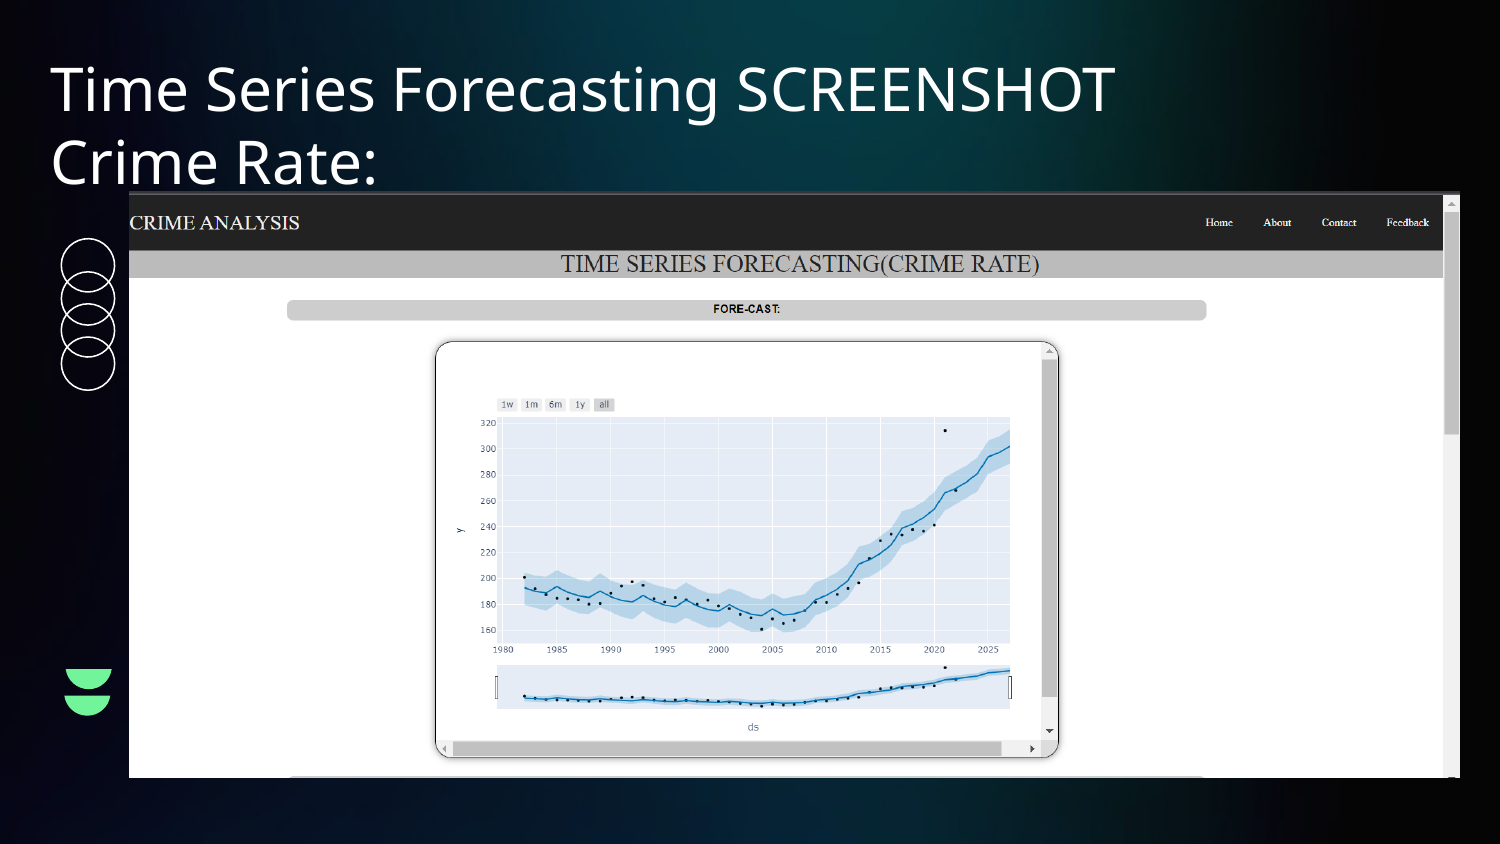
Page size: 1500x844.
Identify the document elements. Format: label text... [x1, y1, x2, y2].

picture [0, 0, 1500, 844]
title Time Series Forecasting SCREENSHOT Crime Rate: [35, 51, 1460, 178]
